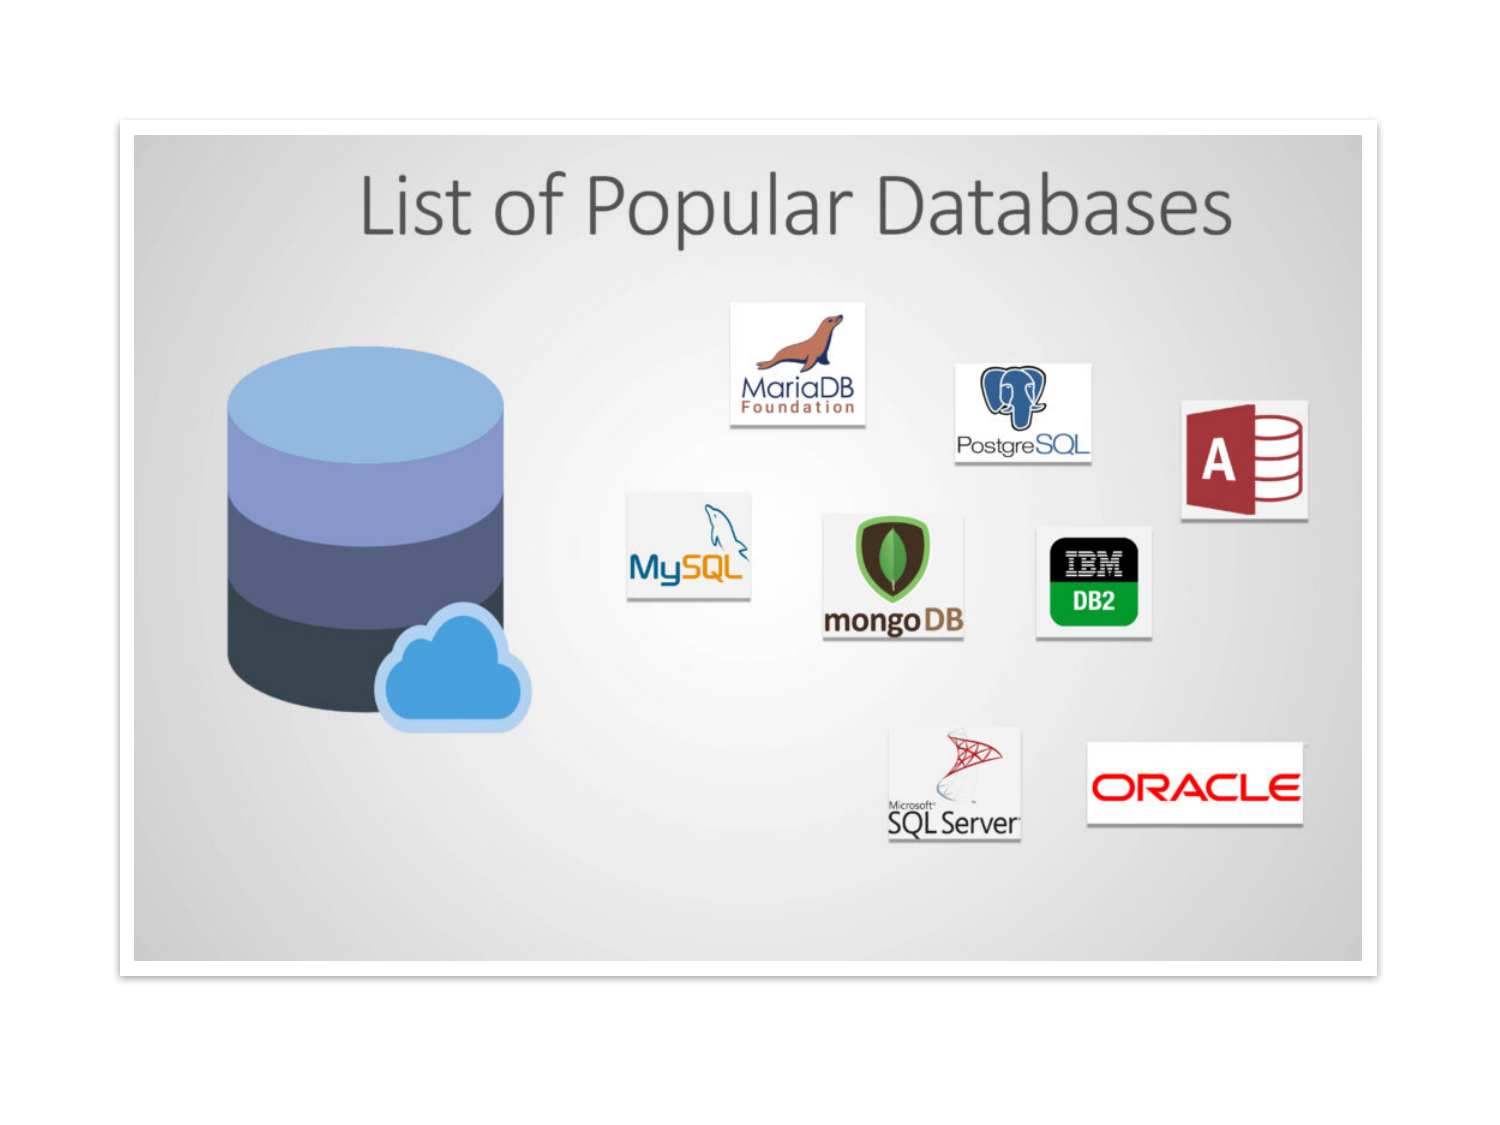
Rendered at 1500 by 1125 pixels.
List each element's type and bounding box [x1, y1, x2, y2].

picture [134, 134, 1363, 962]
